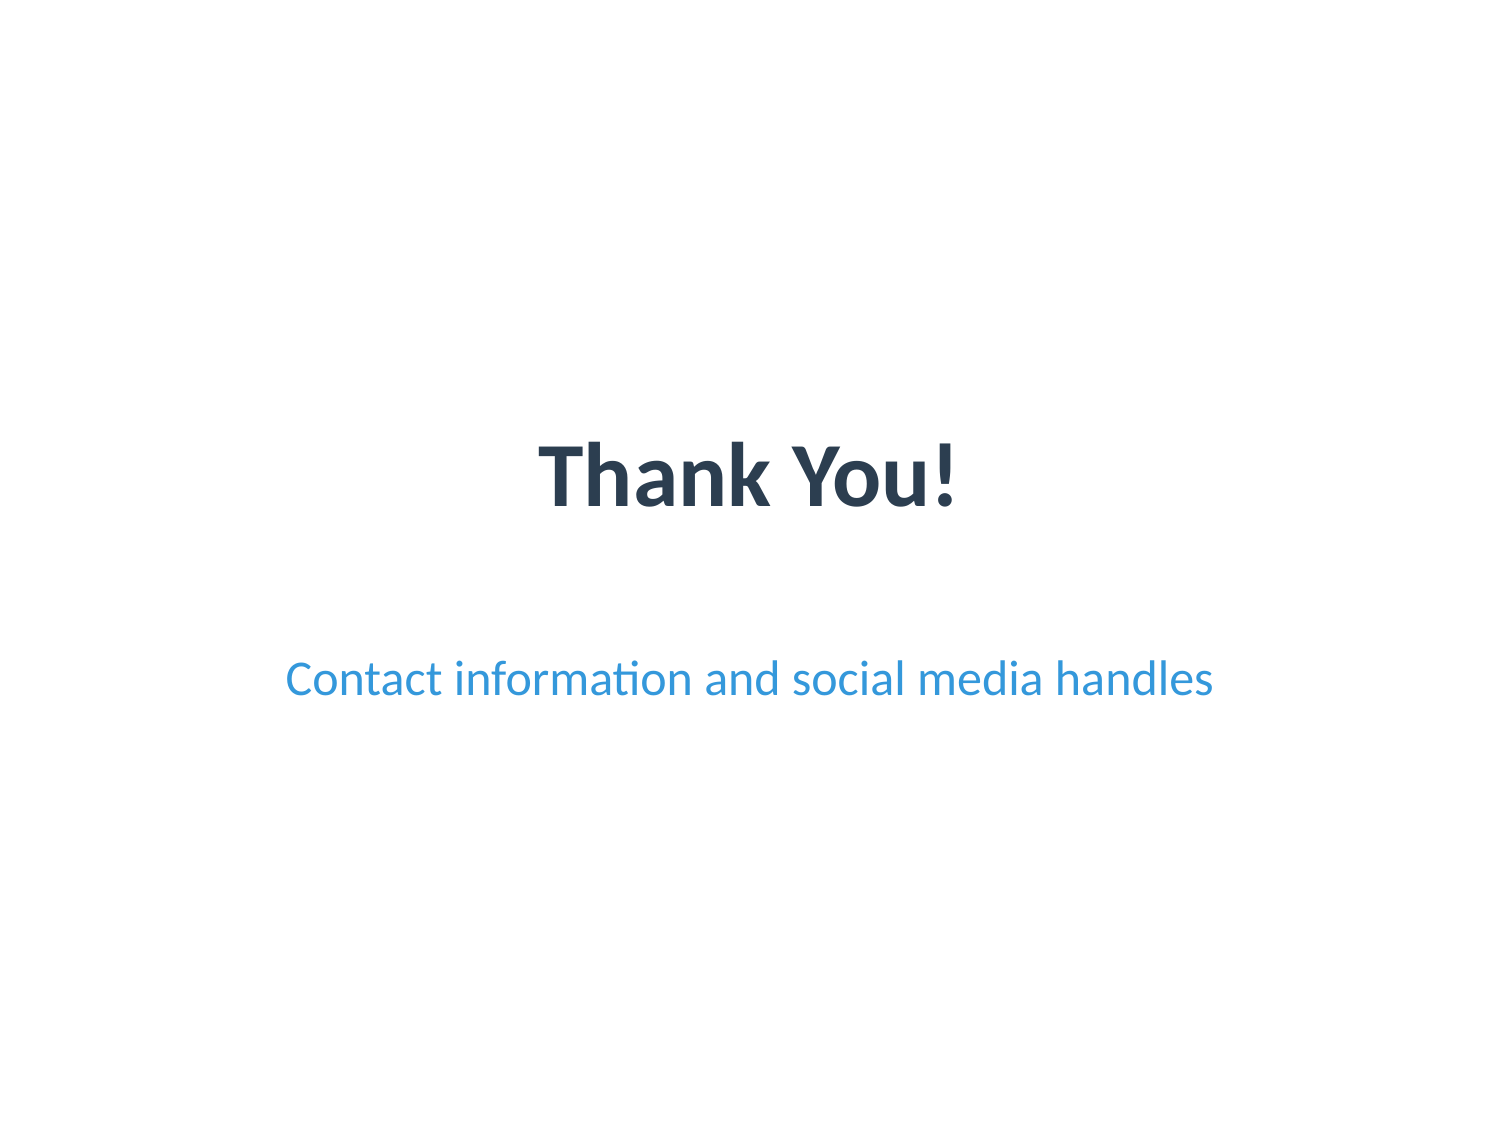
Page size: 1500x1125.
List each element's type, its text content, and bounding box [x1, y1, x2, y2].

title Thank You! [112, 349, 1388, 591]
subtitle Contact information and social media handles [225, 637, 1275, 925]
